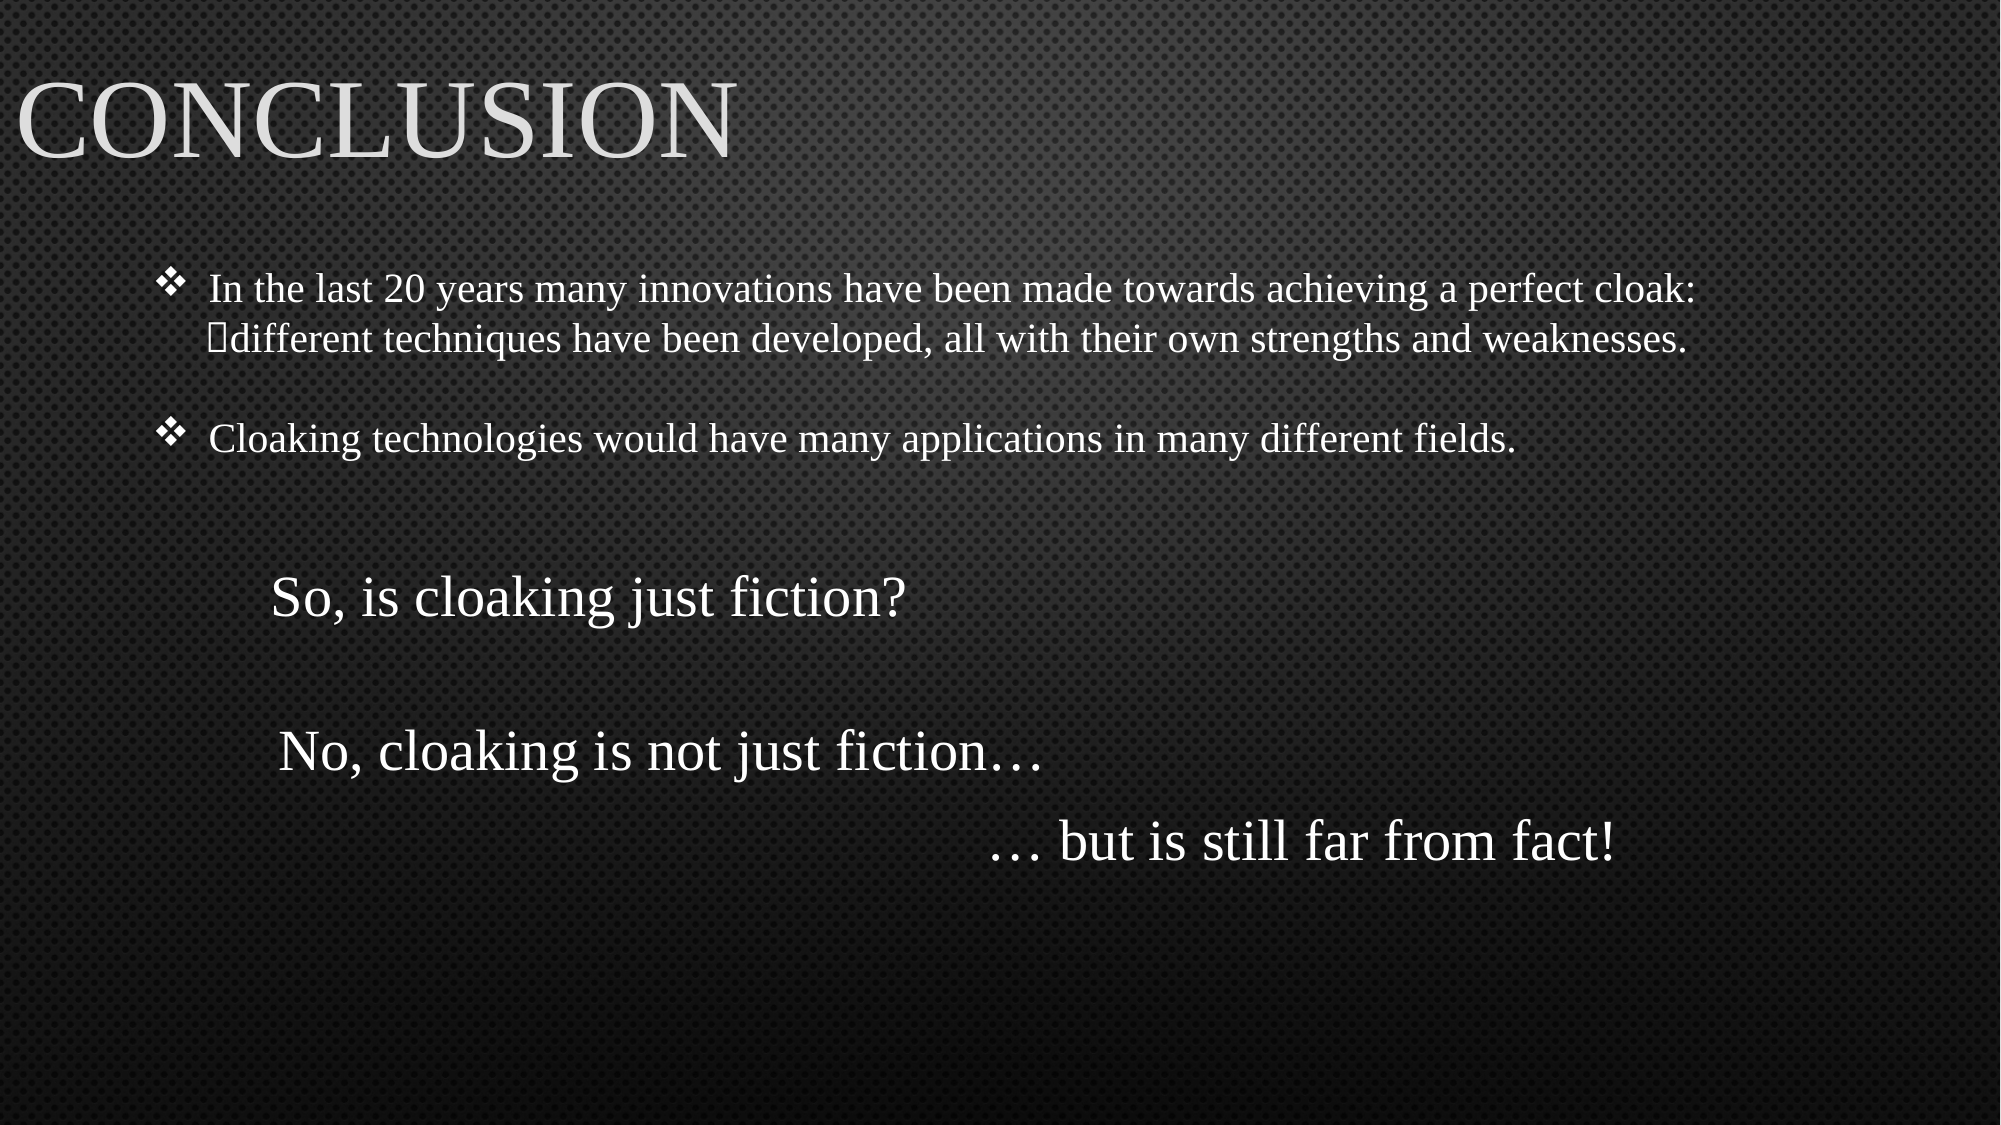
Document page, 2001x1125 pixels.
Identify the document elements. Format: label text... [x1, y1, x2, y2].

title Conclusion [0, 3, 1725, 222]
text_box … but is still far from fact! [972, 794, 1668, 880]
text_box So, is cloaking just fiction? [255, 550, 923, 636]
text_box No, cloaking is not just fiction… [263, 705, 1116, 790]
text_box In the last 20 years many innovations have been made towards achieving a perfect cloak: different techniques have been developed, all with their own strengths and weaknesses. Cloaking technologies would have many applications in many different fields. [137, 253, 1747, 569]
